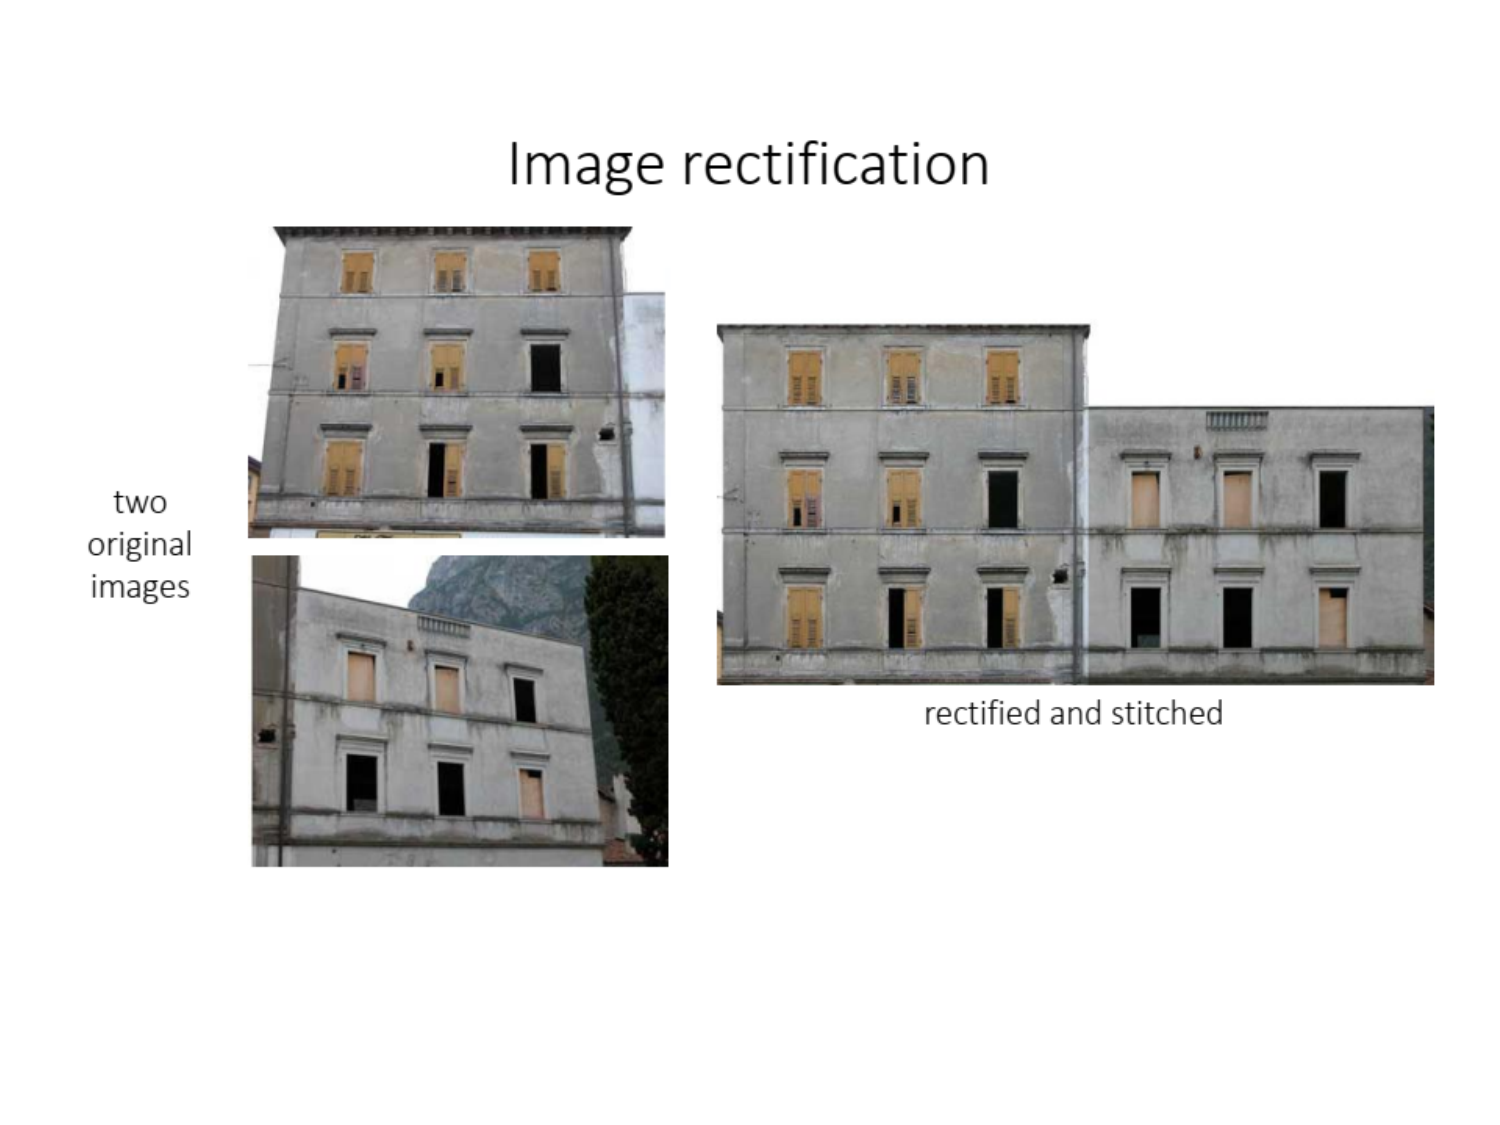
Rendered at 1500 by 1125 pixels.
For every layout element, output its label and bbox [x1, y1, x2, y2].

picture [41, 89, 1458, 886]
